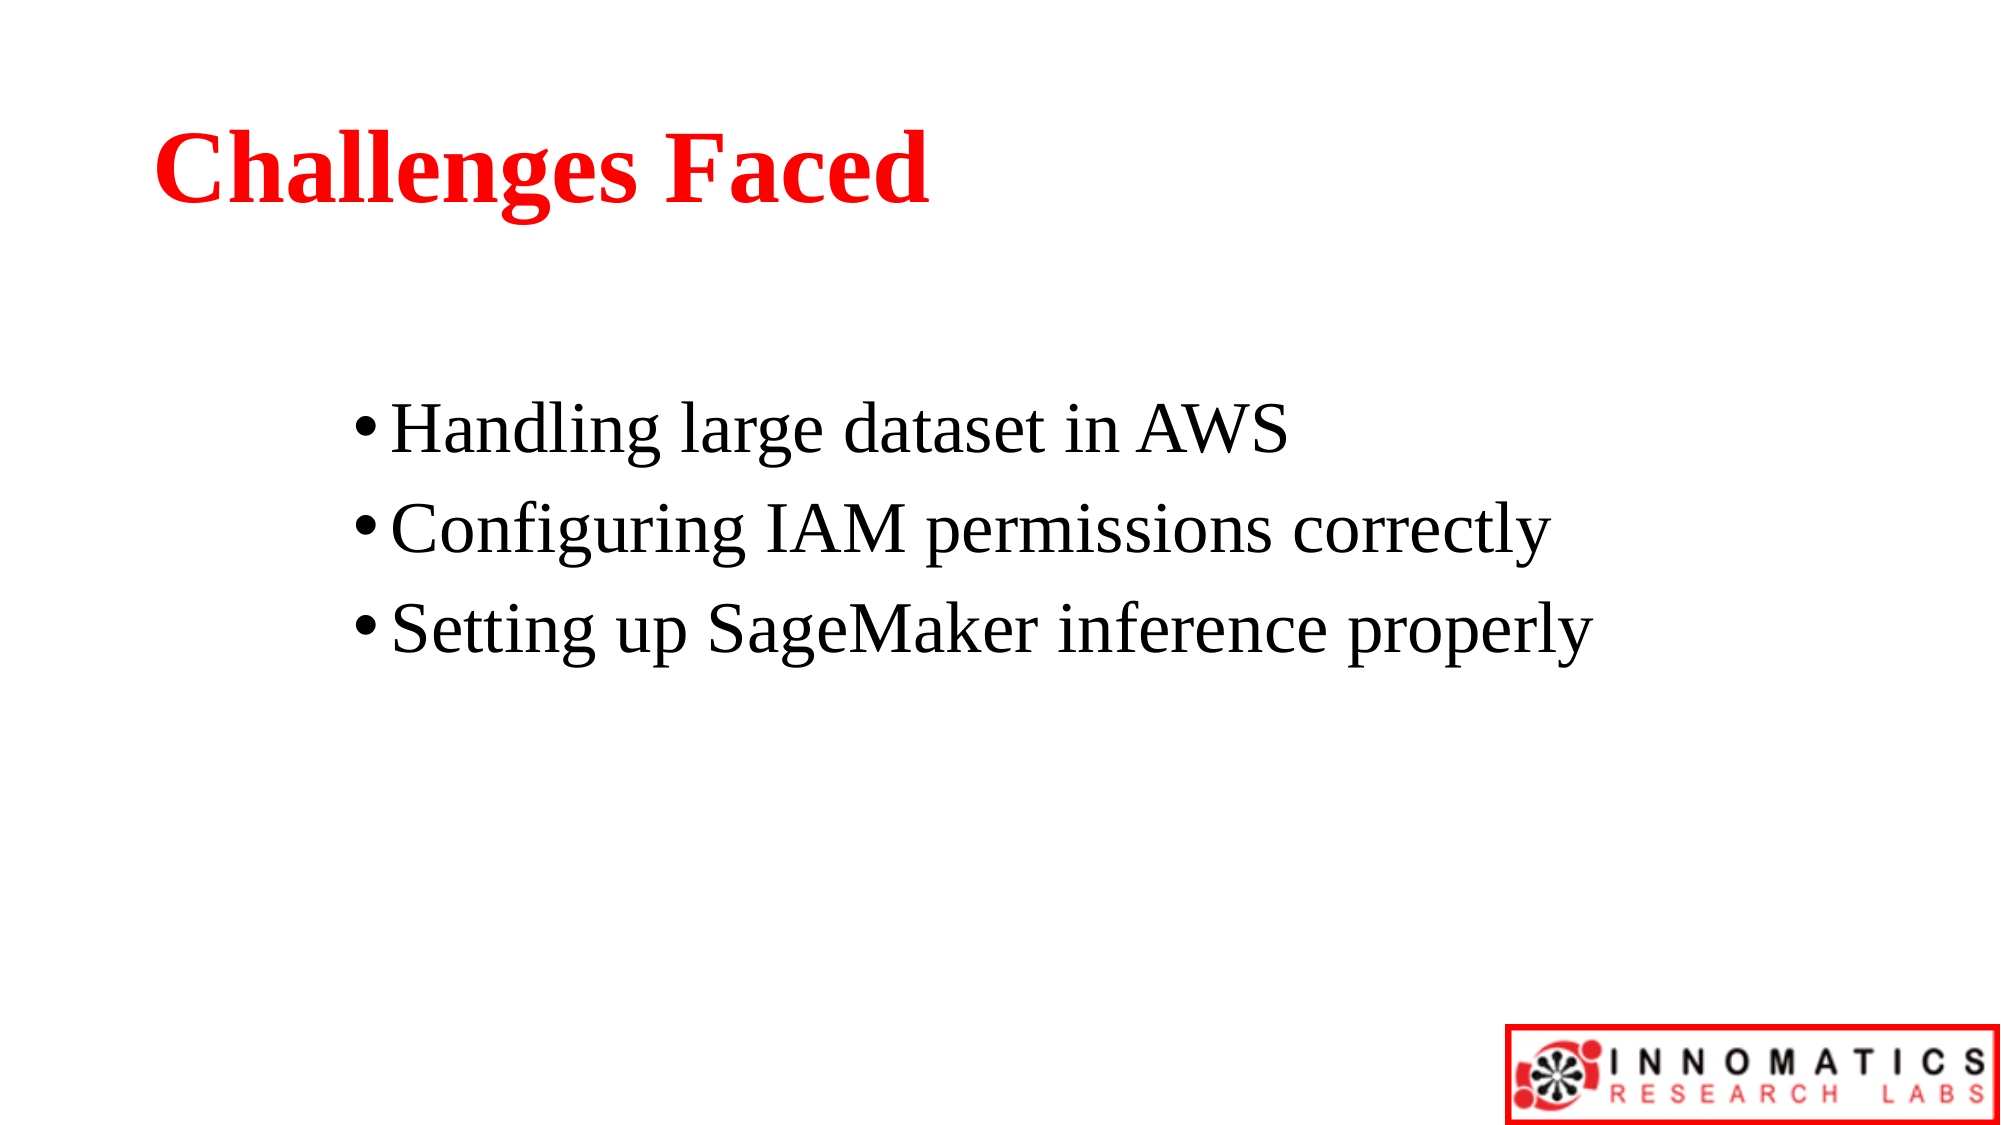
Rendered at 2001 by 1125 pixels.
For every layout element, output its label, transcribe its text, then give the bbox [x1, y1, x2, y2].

picture [1505, 1024, 2000, 1125]
title Challenges Faced [137, 59, 1863, 278]
list Handling large dataset in AWS Configuring IAM permissions correctly Setting up SageMaker inference properly [338, 382, 1757, 913]
